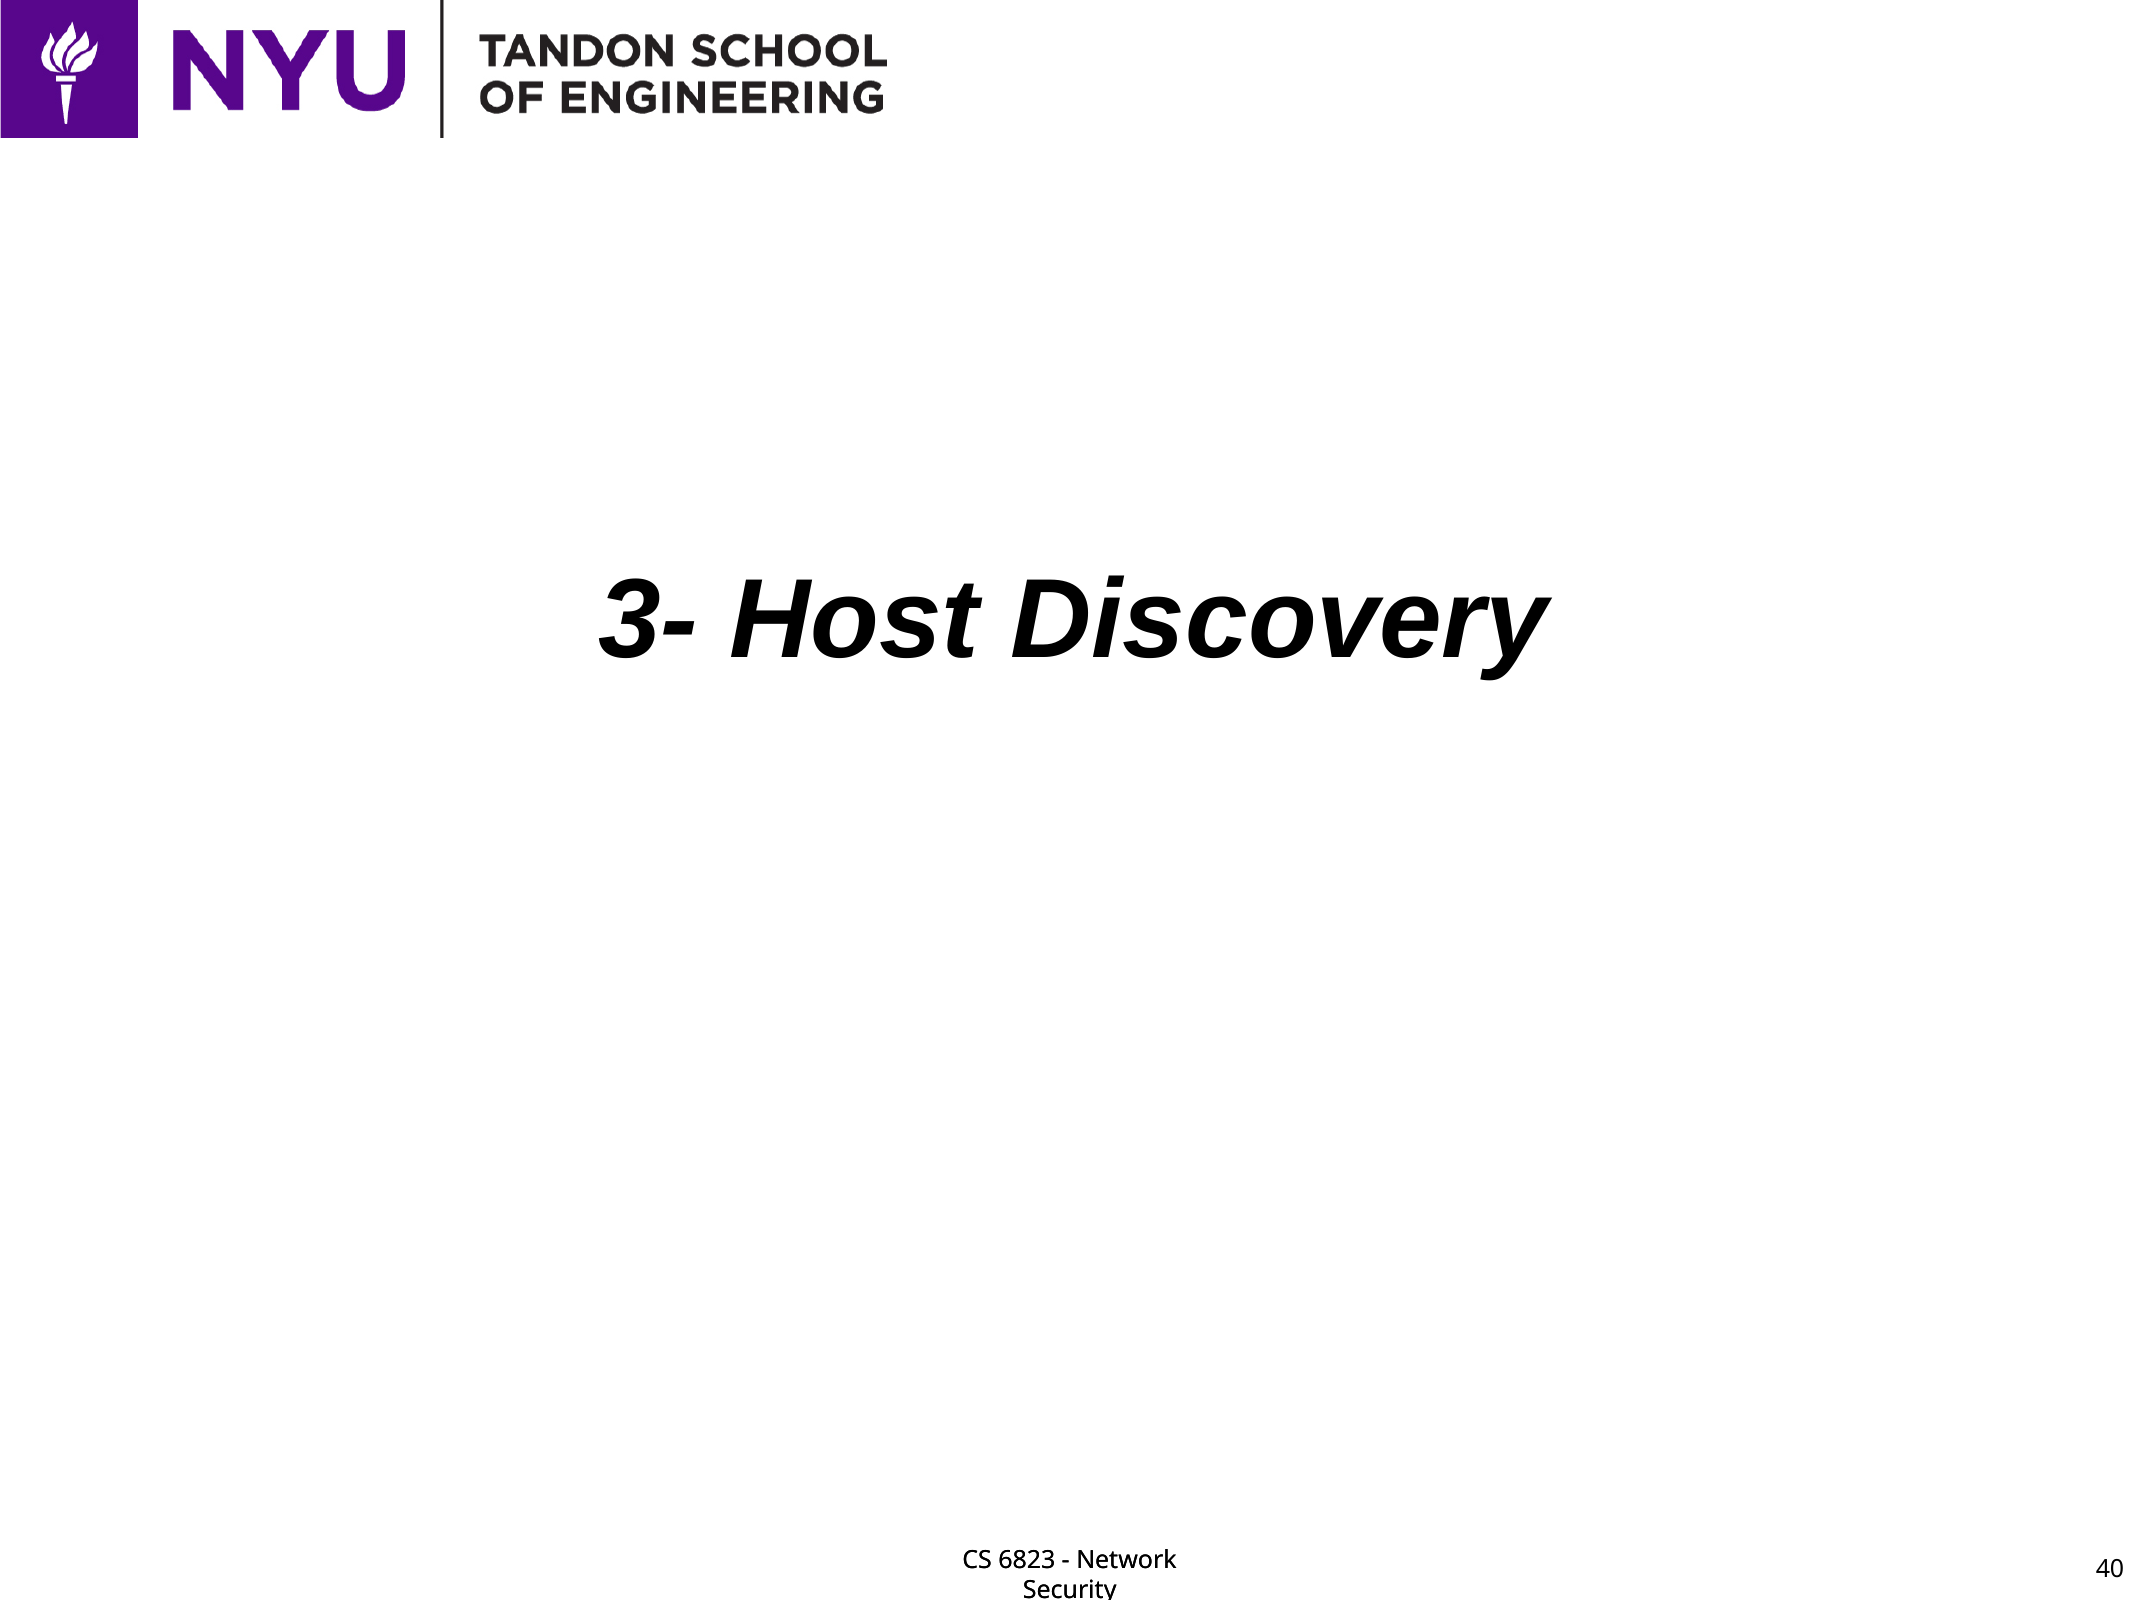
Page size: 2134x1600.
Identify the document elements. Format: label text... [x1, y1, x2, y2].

text_box CS 6823 - Network Security [912, 1559, 1228, 1589]
text_box 40 [2042, 1552, 2134, 1586]
picture [0, 0, 887, 138]
title 3- Host Discovery [166, 537, 1981, 750]
